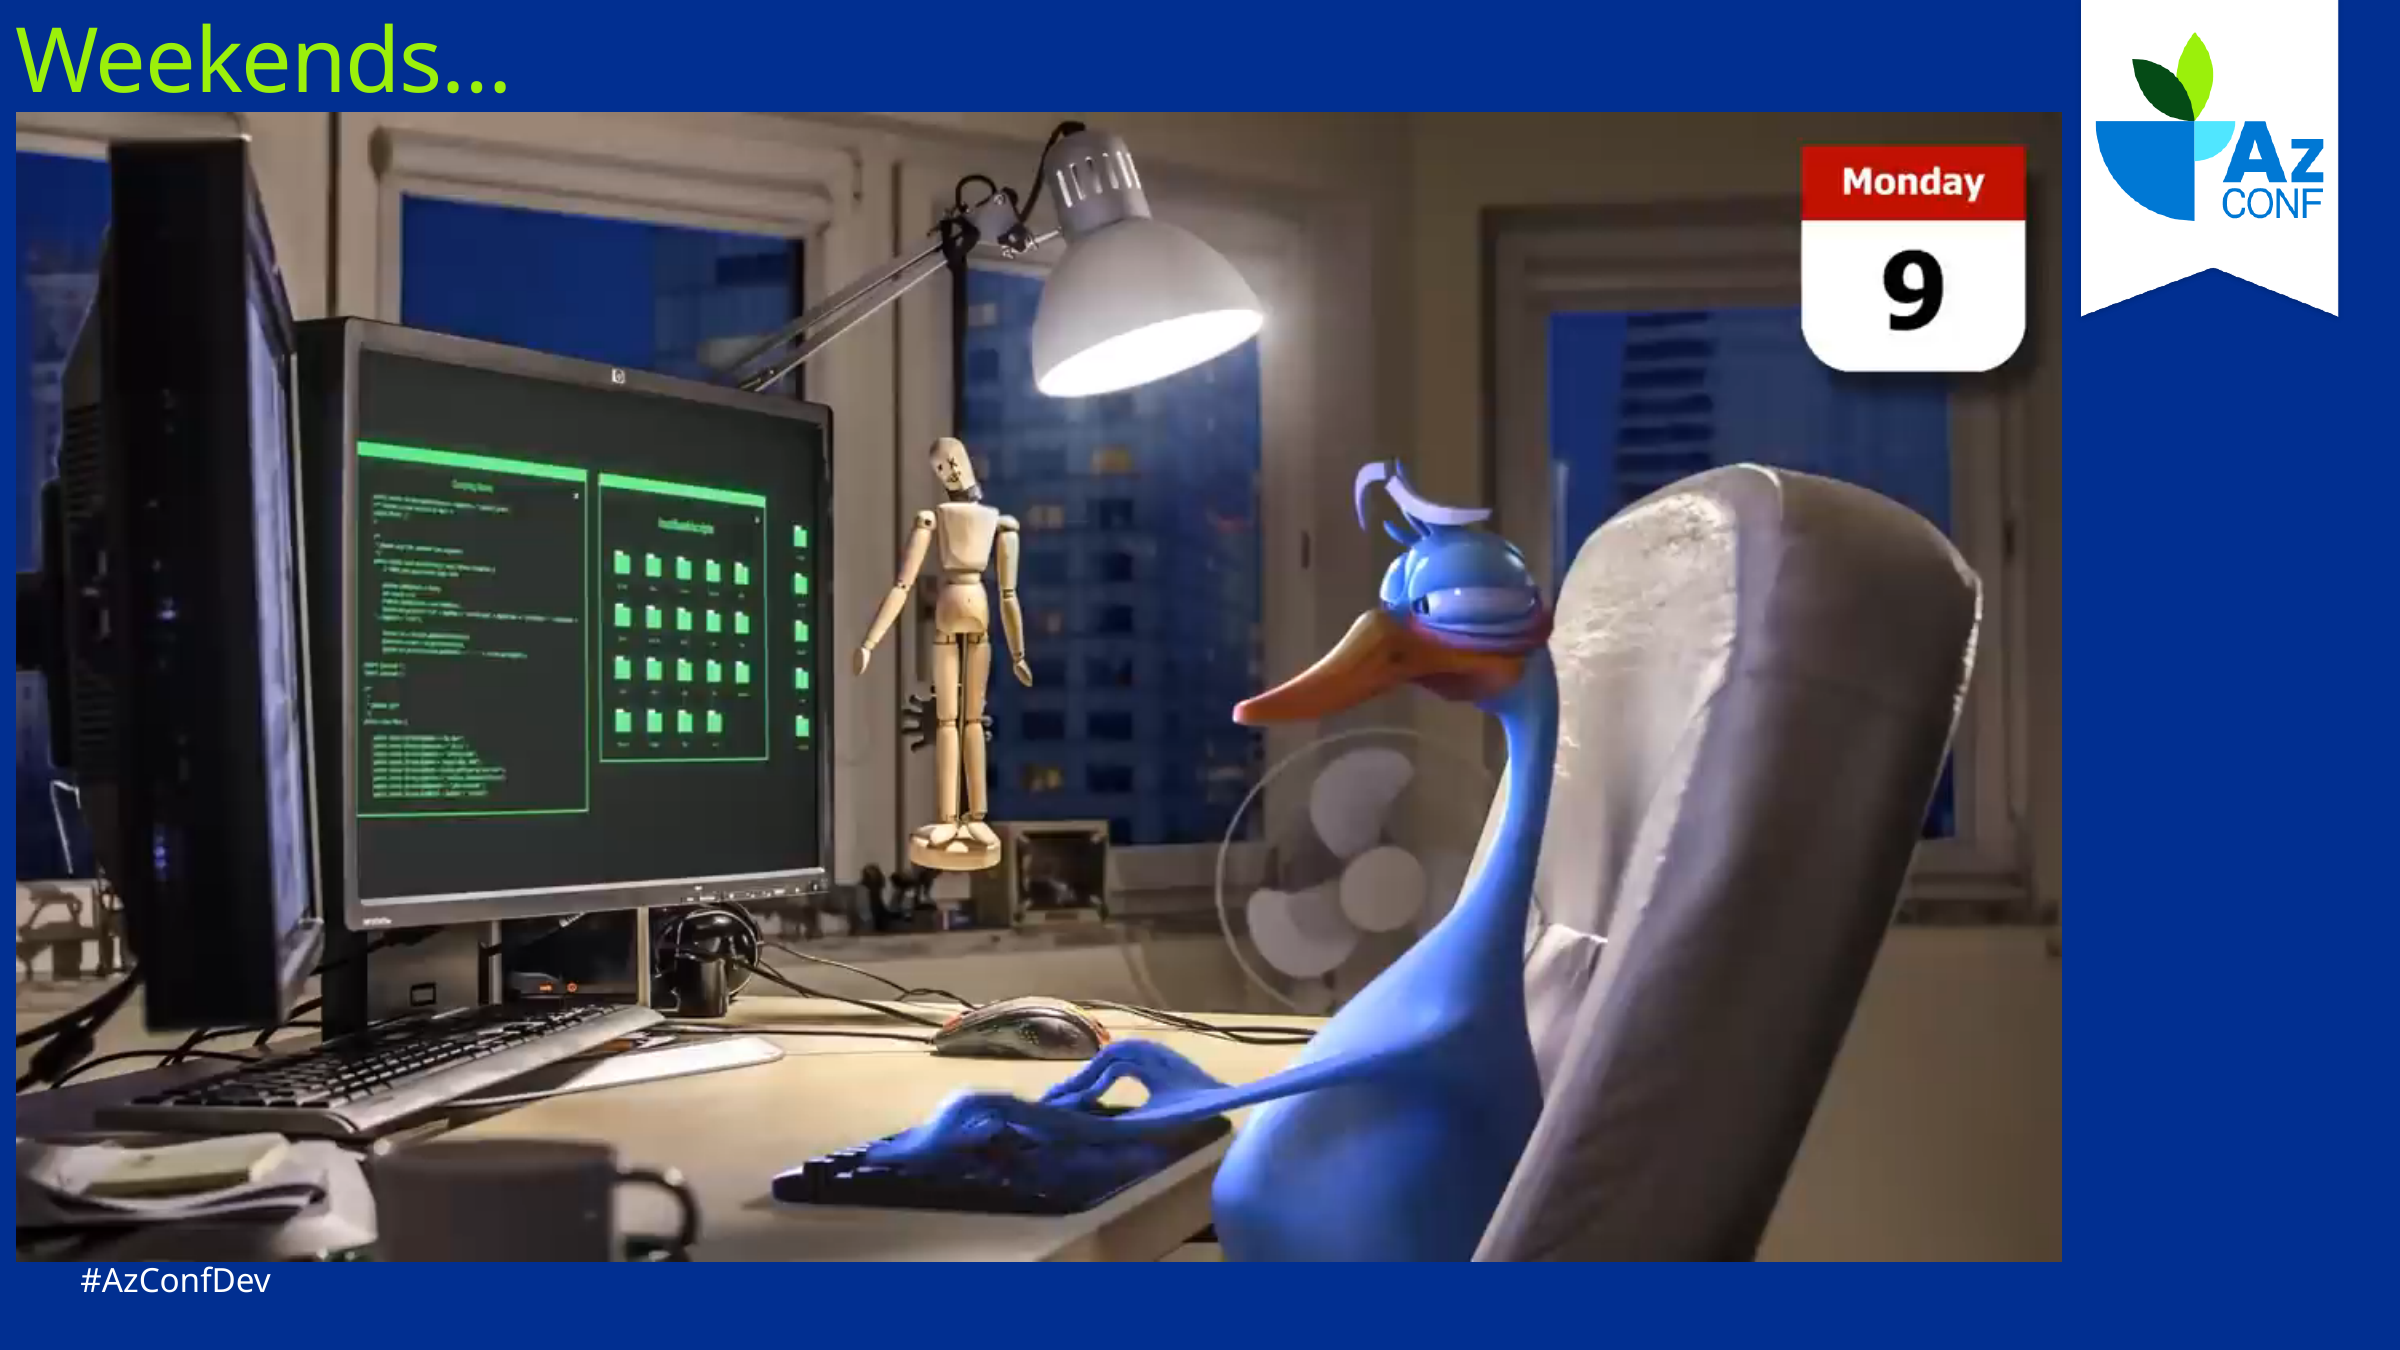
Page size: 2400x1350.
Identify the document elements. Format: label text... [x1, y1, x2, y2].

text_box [14, 111, 2063, 1264]
title Weekends… [15, 13, 1383, 111]
picture [2073, 0, 2346, 326]
